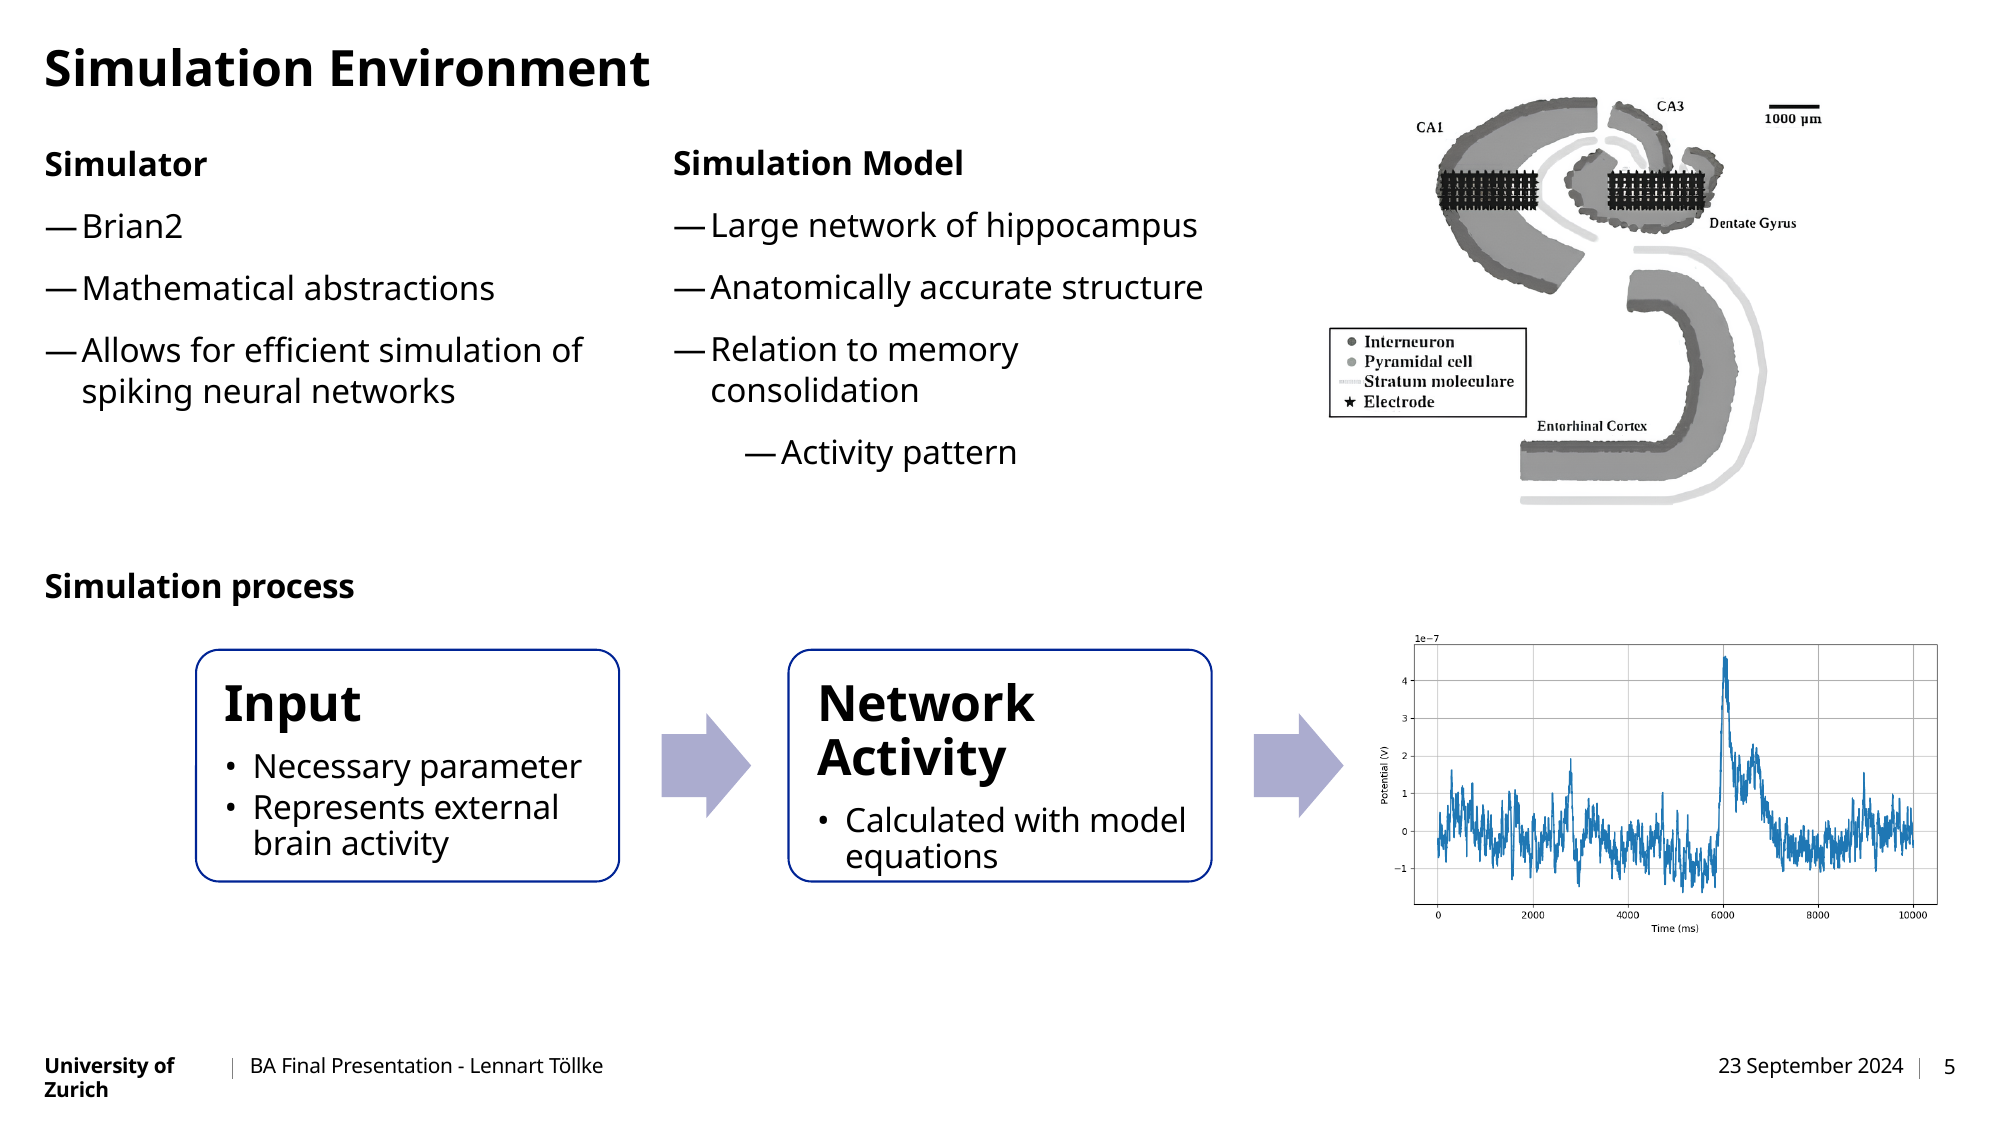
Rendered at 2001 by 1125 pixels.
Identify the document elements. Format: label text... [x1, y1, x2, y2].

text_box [193, 649, 1361, 882]
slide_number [1708, 1053, 1904, 1078]
footer BA Final Presentation - Lennart Töllke [249, 1053, 1550, 1078]
slide_number 5 [1921, 1053, 1956, 1078]
title Simulation Environment [44, 40, 1539, 143]
list Simulation Model Large network of hippocampus Anatomically accurate structure Relation to memory consolidation Activity pattern [673, 141, 1222, 514]
picture [1303, 91, 1852, 514]
picture [1361, 622, 1969, 941]
list Simulator Brian2 Mathematical abstractions Allows for efficient simulation of spiking neural networks [44, 142, 593, 540]
text_box Simulation process [44, 567, 417, 607]
